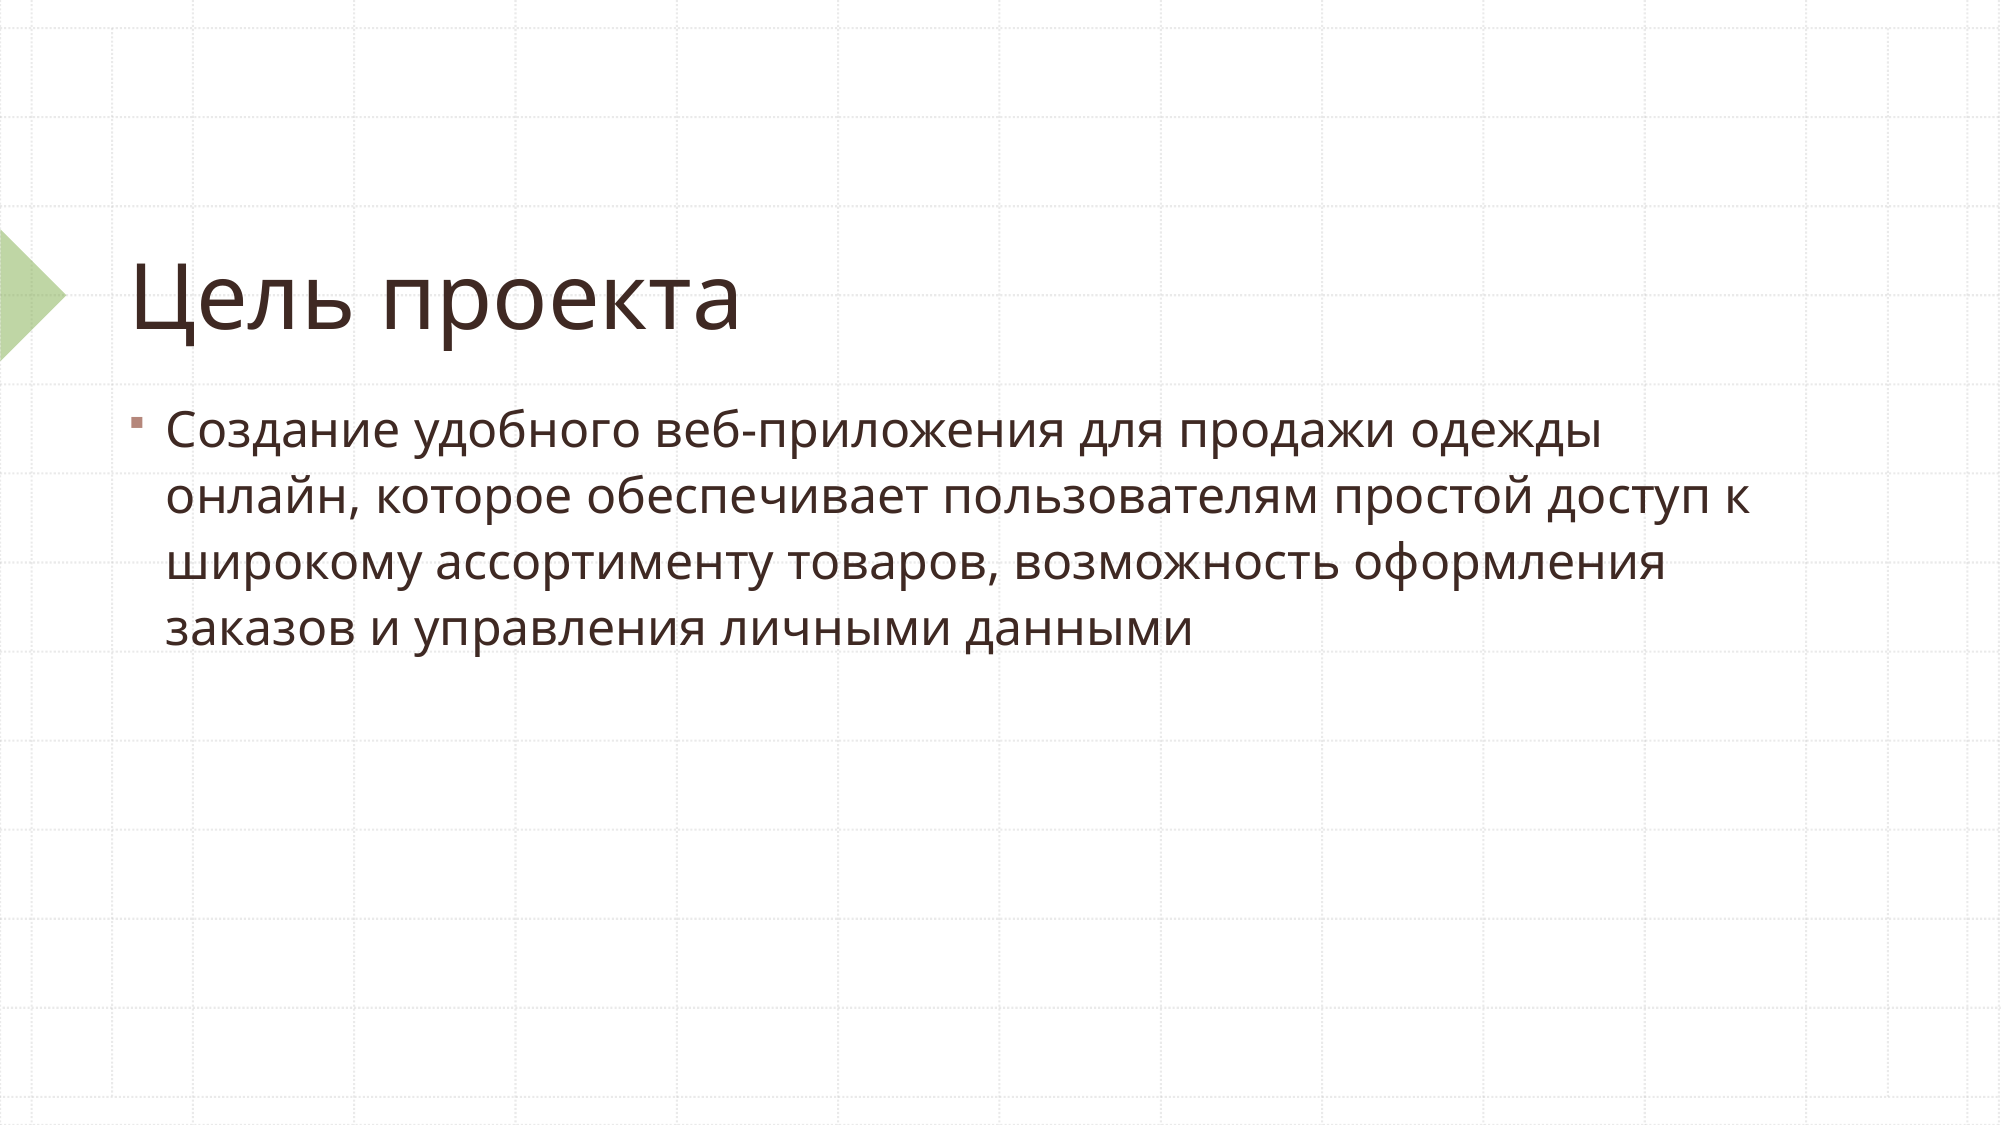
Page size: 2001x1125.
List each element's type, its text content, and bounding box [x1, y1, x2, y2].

list Создание удобного веб-приложения для продажи одежды онлайн, которое обеспечивает пользователям простой доступ к широкому ассортименту товаров, возможность оформления заказов и управления личными данными [113, 383, 1808, 969]
title Цель проекта [113, 119, 1808, 356]
